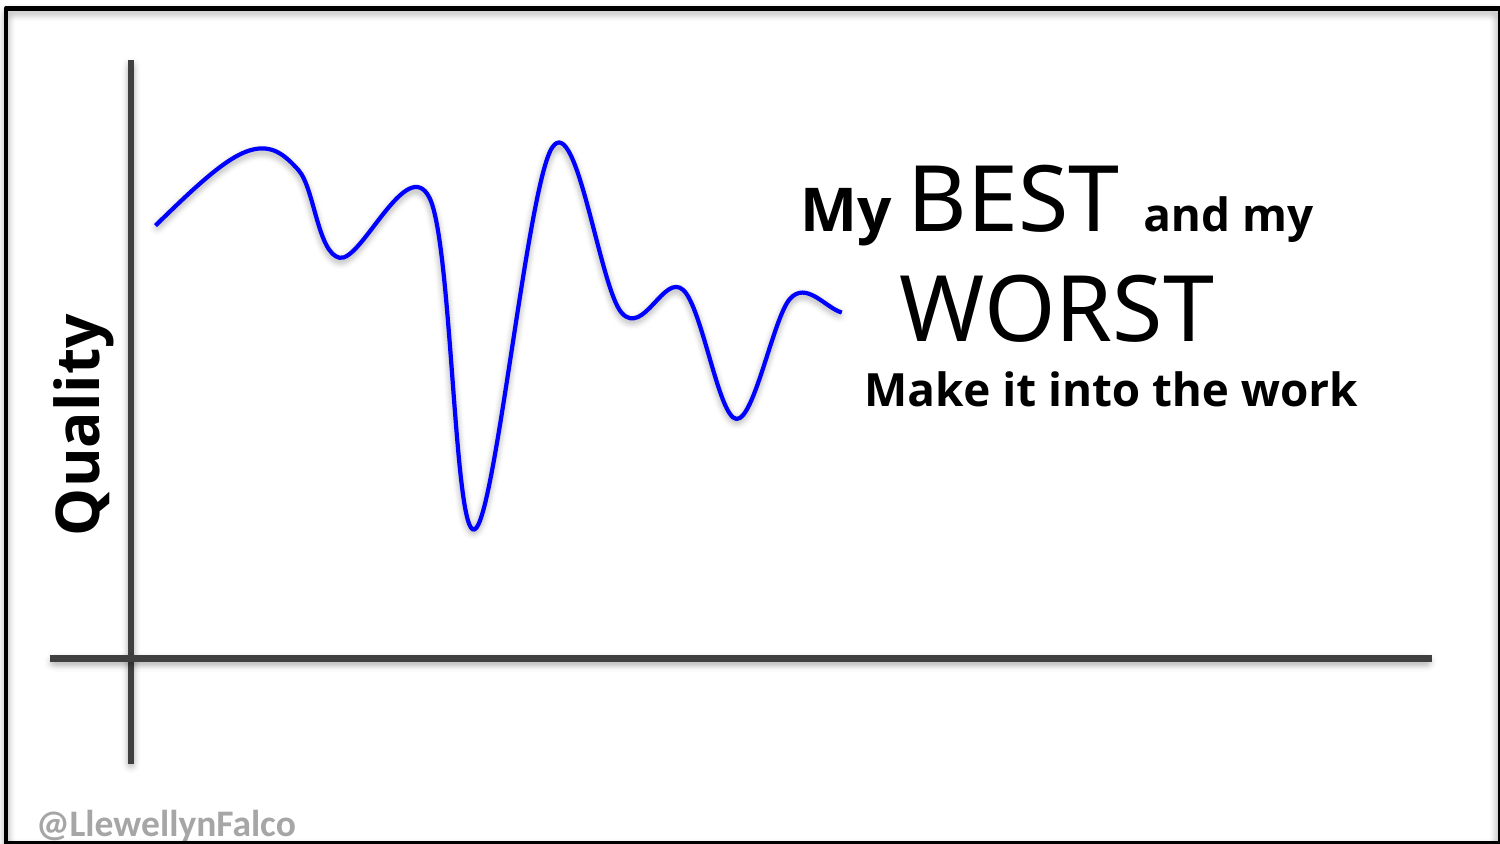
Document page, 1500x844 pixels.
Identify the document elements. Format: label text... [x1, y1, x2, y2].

text_box [133, 8, 1500, 844]
text_box [5, 8, 18, 844]
text_box [154, 140, 843, 532]
text_box My BEST and my WORST Make it into the work [613, 119, 1500, 436]
text_box Quality [18, 0, 133, 844]
